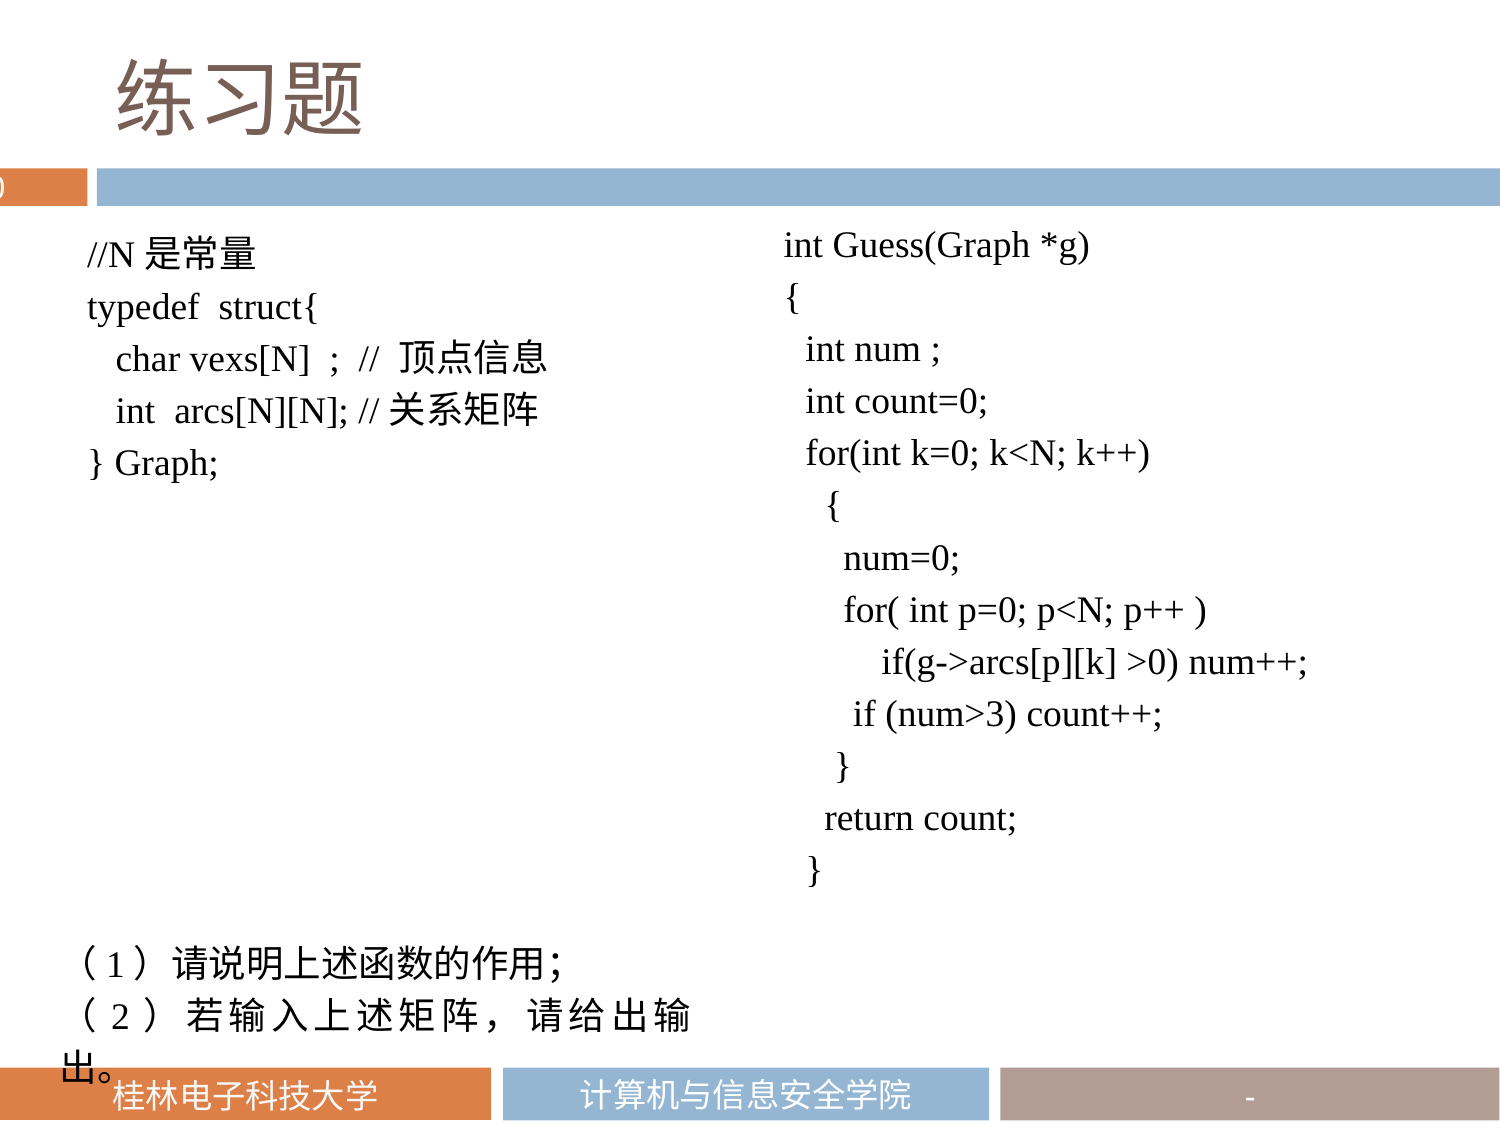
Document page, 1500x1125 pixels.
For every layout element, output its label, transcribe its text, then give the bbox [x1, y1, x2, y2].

text_box int Guess(Graph *g) { int num ; int count=0; for(int k=0; k<N; k++) { num=0; for( int p=0; p<N; p++ ) if(g->arcs[p][k] >0) num++; if (num>3) count++; } return count; } [768, 205, 1476, 898]
text_box （1）请说明上述函数的作用； （2）若输入上述矩阵，请给出输出。 [44, 925, 706, 1097]
title 练习题 [99, 37, 1438, 155]
text_box //N是常量 typedef struct{ char vexs[N] ; // 顶点信息 int arcs[N][N]; //关系矩阵 } Graph; [72, 215, 734, 543]
